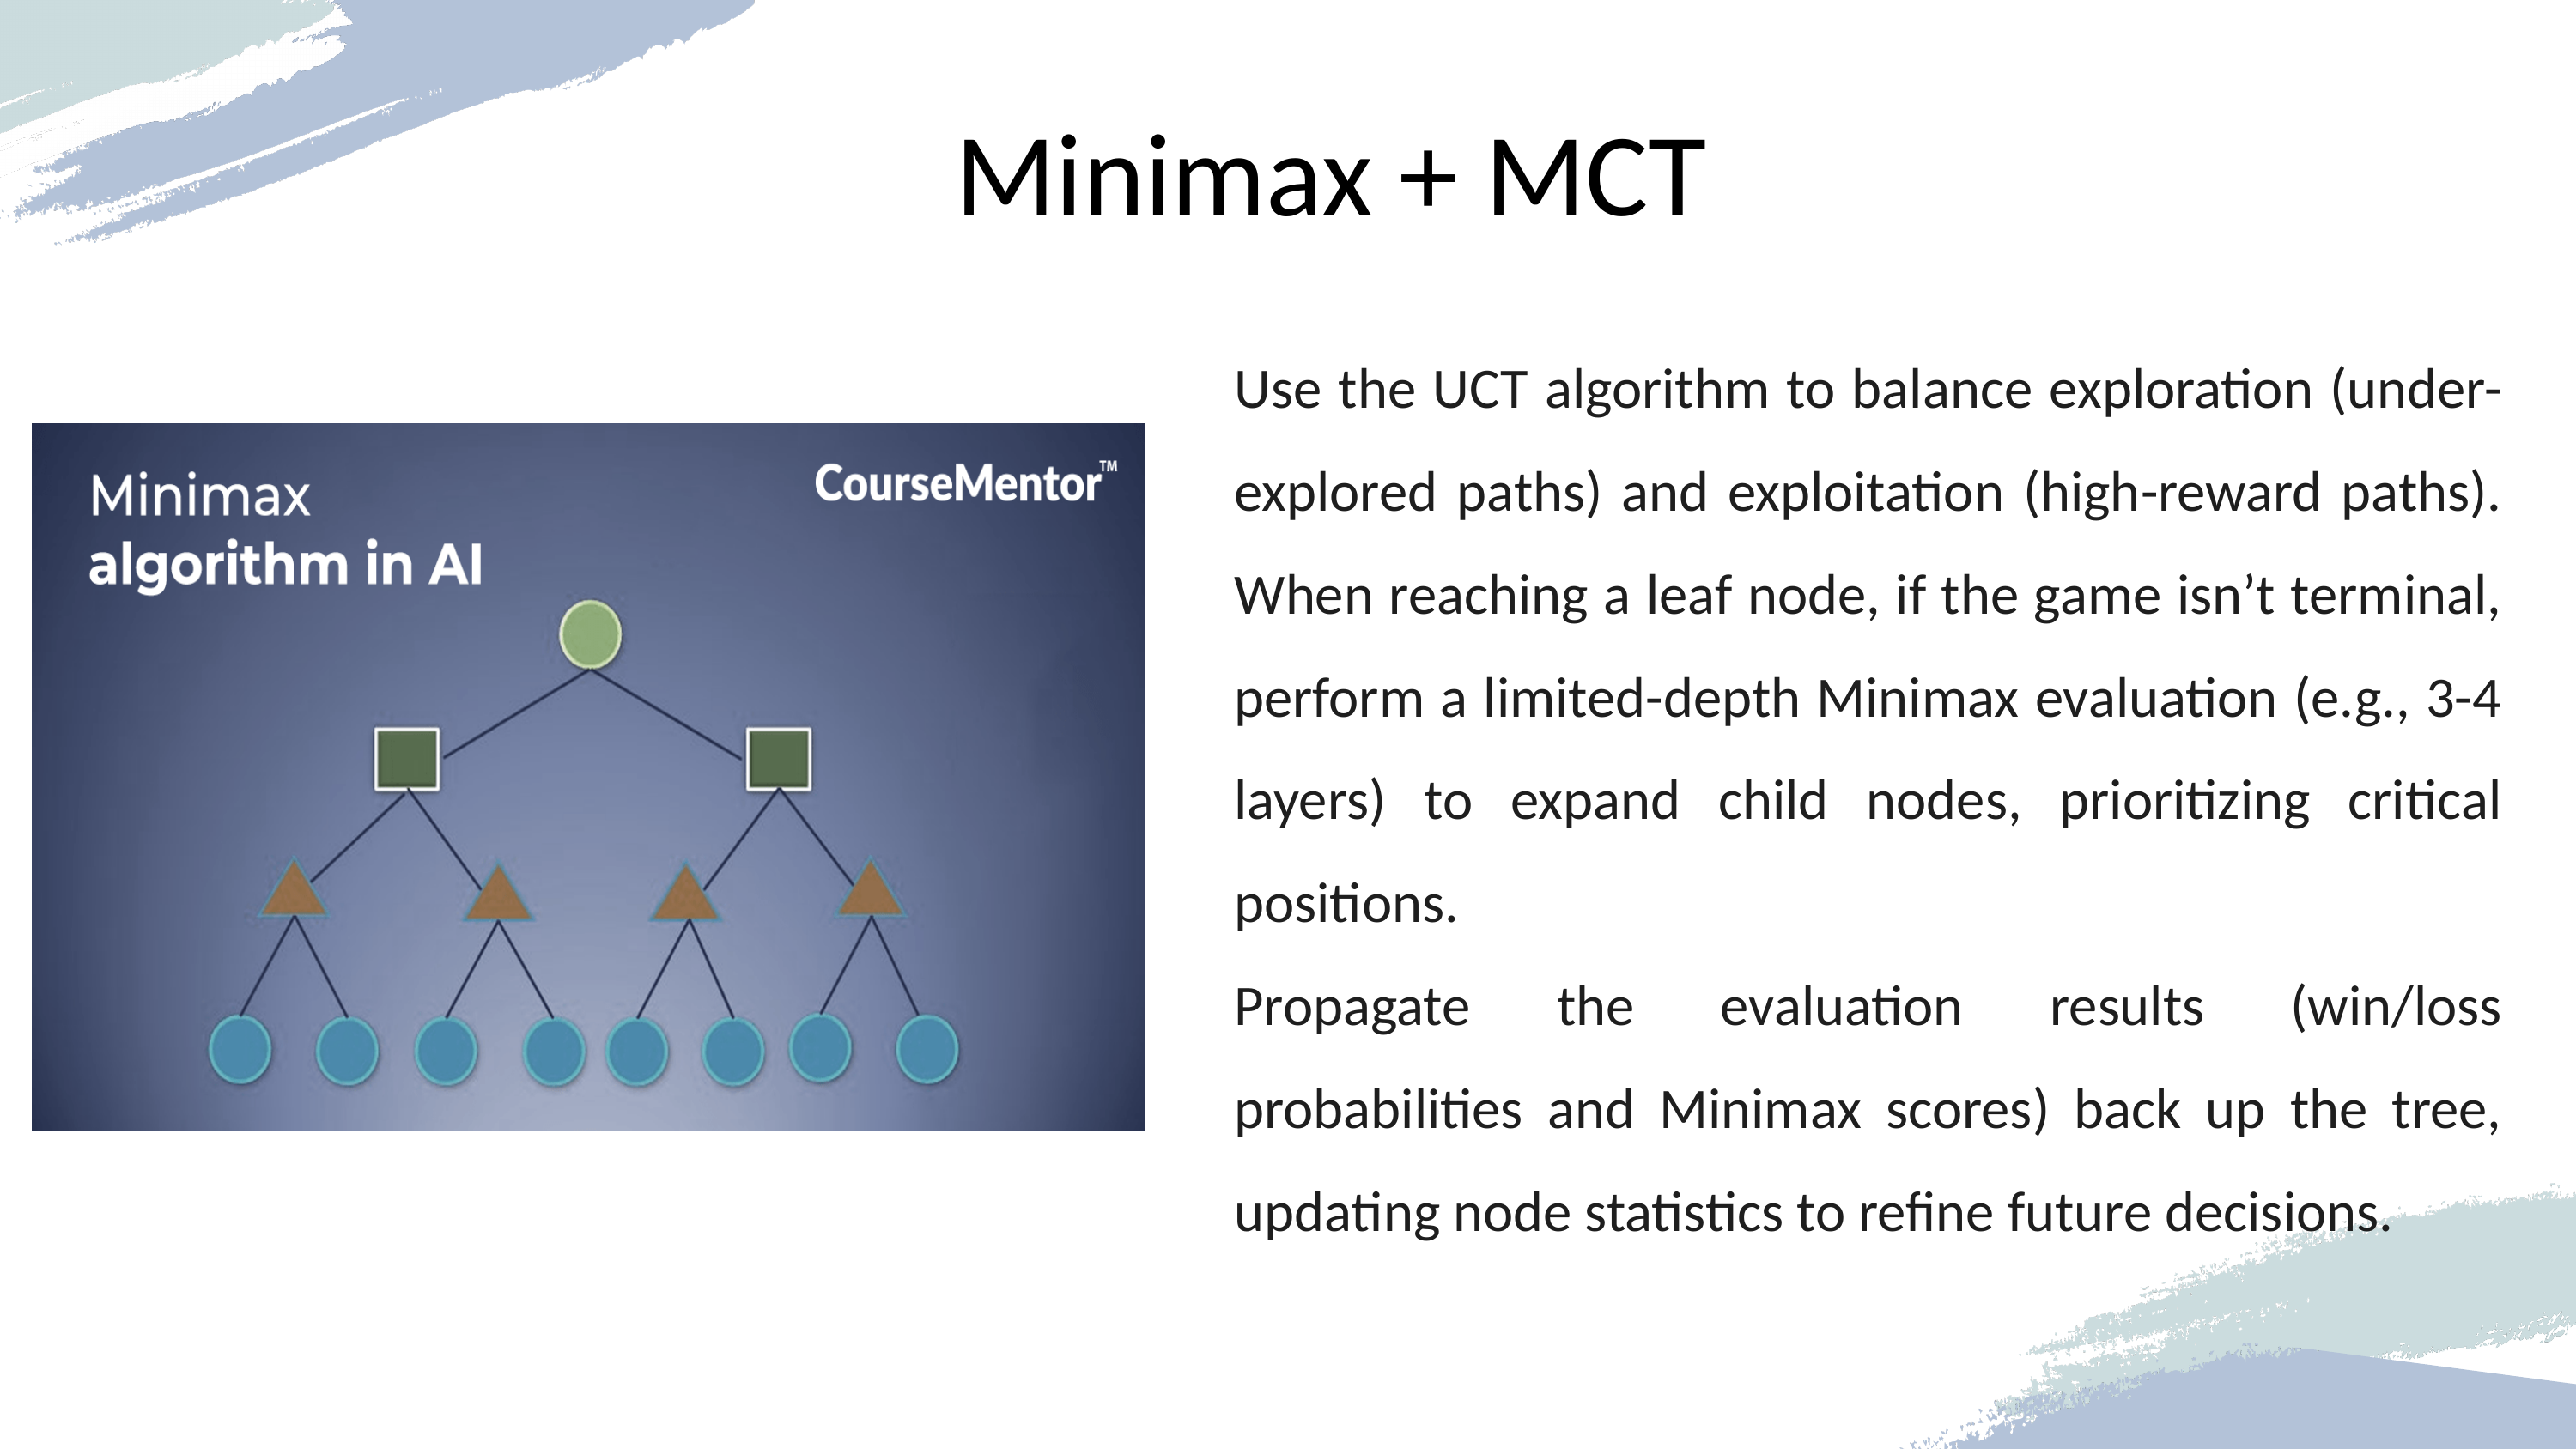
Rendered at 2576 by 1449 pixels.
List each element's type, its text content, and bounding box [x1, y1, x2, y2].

picture [32, 423, 1145, 1131]
text_box [1986, 1152, 2576, 1326]
text_box [0, 0, 397, 252]
text_box [397, 0, 817, 246]
text_box Minimax + MCT [600, 48, 2062, 240]
text_box [1683, 1270, 2576, 1449]
text_box [2140, 1306, 2576, 1384]
text_box [0, 0, 386, 213]
text_box Use the UCT algorithm to balance exploration (under-explored paths) and exploitation (high-reward paths). When reaching a leaf node, if the game isn’t terminal, perform a limited-depth Minimax evaluation (e.g., 3-4 layers) to expand child nodes, prioritizing critical positions. Propagate the evaluation results (win/loss probabilities and Minimax scores) back up the tree, updating node statistics to refine future decisions. [1234, 316, 2503, 1058]
